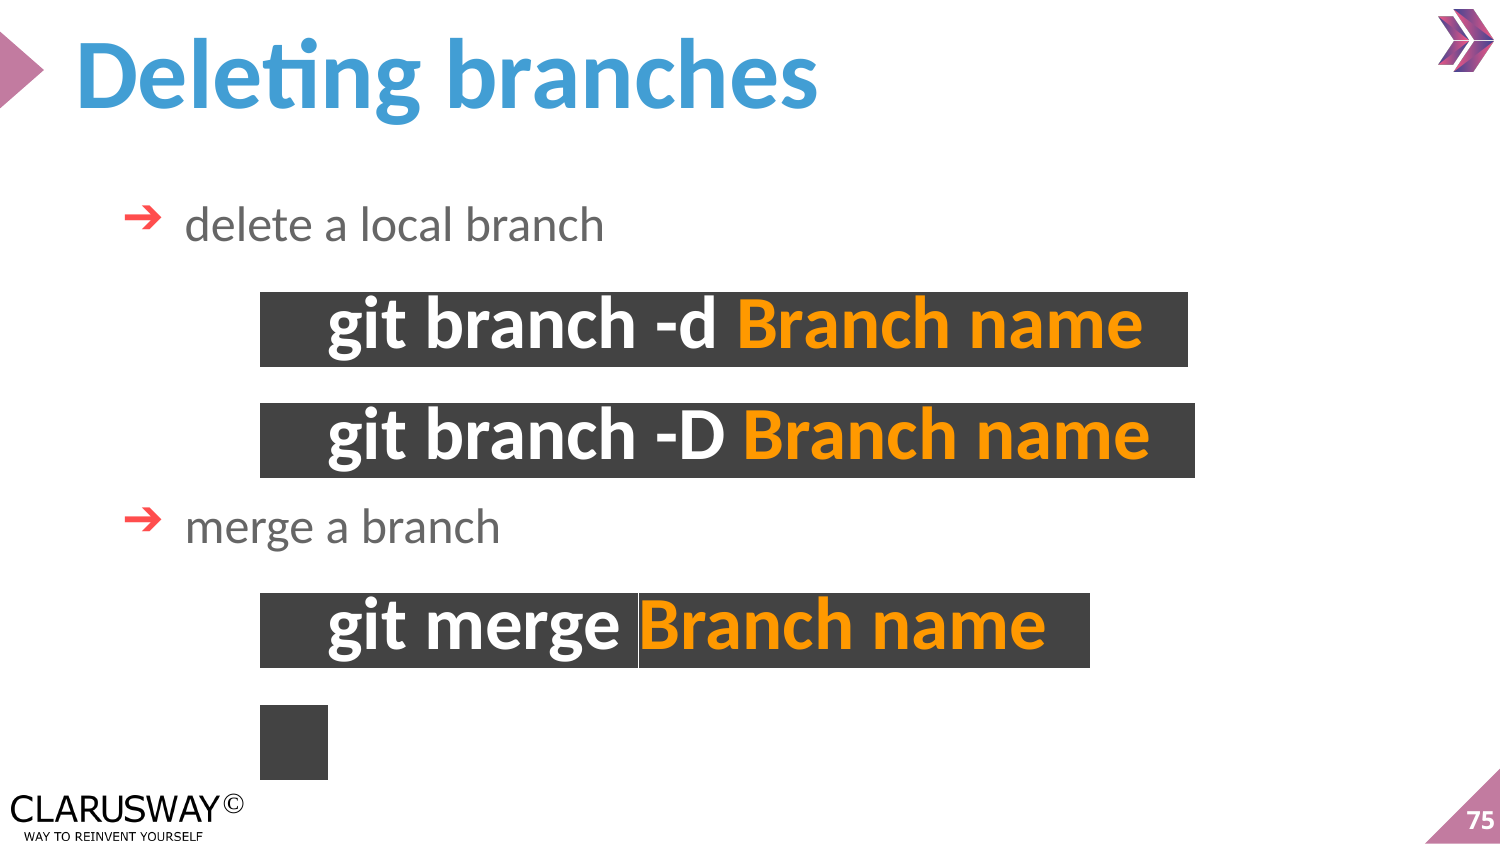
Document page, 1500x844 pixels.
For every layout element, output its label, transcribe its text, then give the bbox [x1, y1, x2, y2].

slide_number ‹#› [1461, 809, 1496, 839]
title Deleting branches [75, 31, 1001, 210]
list delete a local branch git branch -d Branch name t git branch -D Branch name t merge a branch git merge Branch name t [109, 185, 1376, 769]
picture [11, 795, 220, 841]
picture [1438, 9, 1494, 72]
